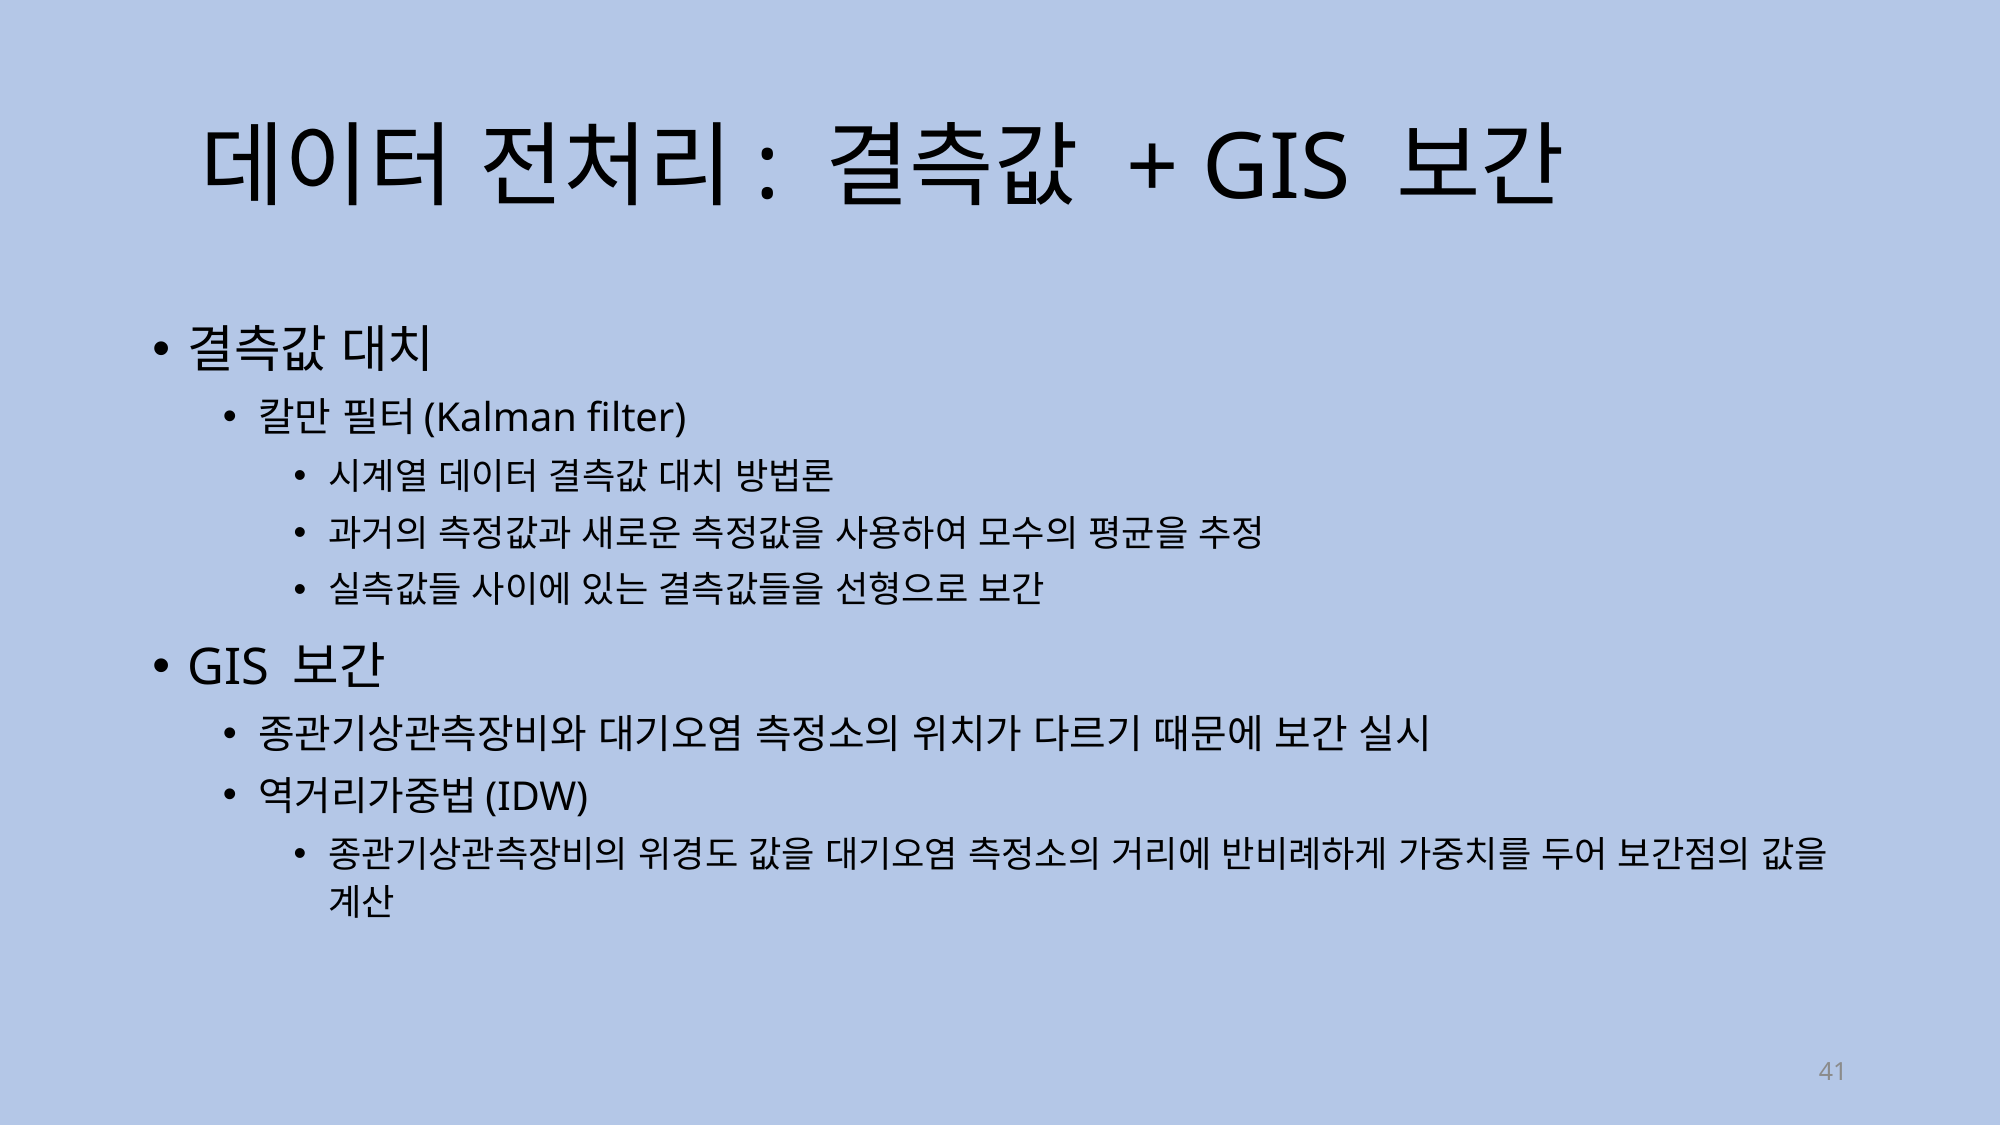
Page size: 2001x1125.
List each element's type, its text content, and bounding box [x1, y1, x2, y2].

list 결측값 대치 칼만 필터(Kalman filter) 시계열 데이터 결측값 대치 방법론 과거의 측정값과 새로운 측정값을 사용하여 모수의 평균을 추정 실측값들 사이에 있는 결측값들을 선형으로 보간 GIS 보간 종관기상관측장비와 대기오염 측정소의 위치가 다르기 때문에 보간 실시 역거리가중법(IDW) 종관기상관측장비의 위경도 값을 대기오염 측정소의 거리에 반비례하게 가중치를 두어 보간점의 값을 계산 [137, 299, 1863, 942]
title 데이터 전처리: 결측값 + GIS 보간 [137, 59, 1863, 278]
slide_number 41 [1412, 1042, 1863, 1103]
